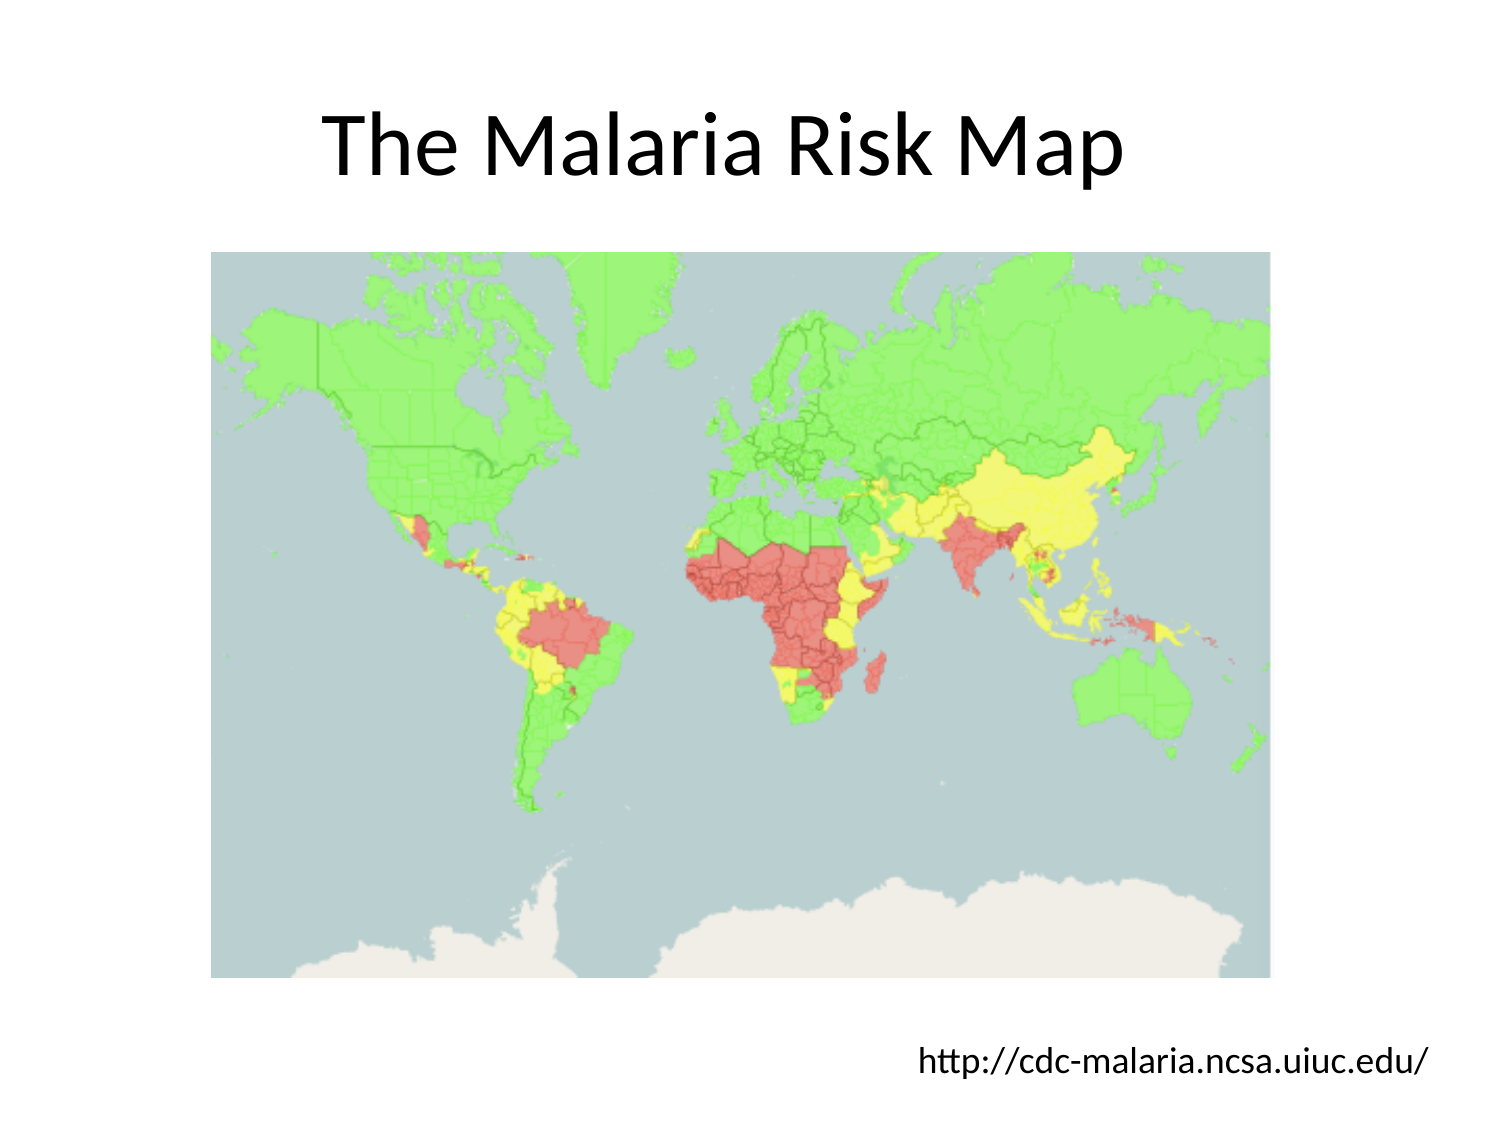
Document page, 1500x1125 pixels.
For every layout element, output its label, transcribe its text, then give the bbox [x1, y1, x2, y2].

text_box http://cdc-malaria.ncsa.uiuc.edu/ [903, 1029, 1444, 1089]
picture [211, 251, 1275, 978]
title The Malaria Risk Map [49, 45, 1400, 233]
